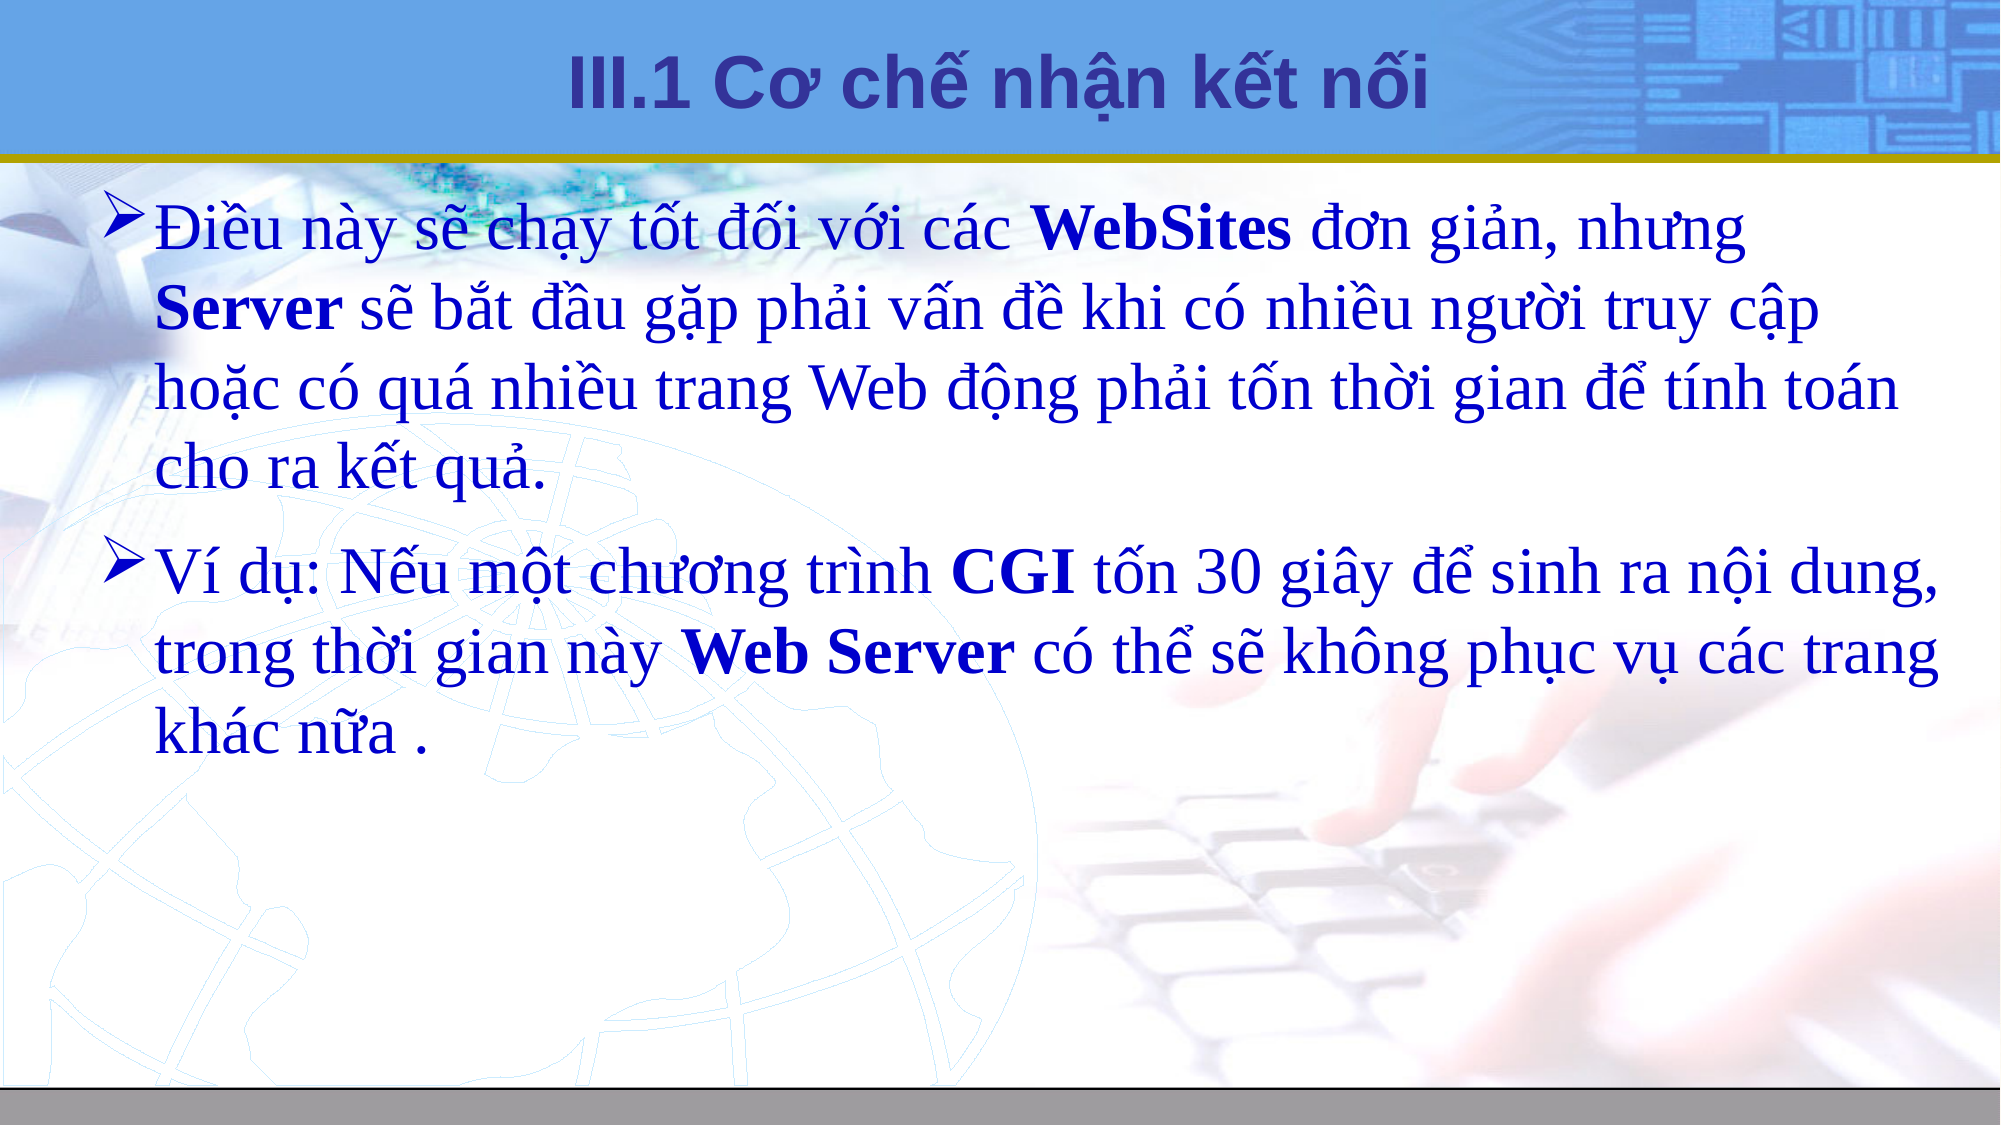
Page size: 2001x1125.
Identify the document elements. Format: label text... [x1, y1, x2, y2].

list Điều này sẽ chạy tốt đối với các WebSites đơn giản, nhưng Server sẽ bắt đầu gặp phải vấn đề khi có nhiều người truy cập hoặc có quá nhiều trang Web động phải tốn thời gian để tính toán cho ra kết quả. Ví dụ: Nếu một chương trình CGI tốn 30 giây để sinh ra nội dung, trong thời gian này Web Server có thể sẽ không phục vụ các trang khác nữa . [83, 174, 1967, 1075]
title III.1 Cơ chế nhận kết nối [0, 9, 2000, 148]
picture [0, 0, 2001, 1125]
